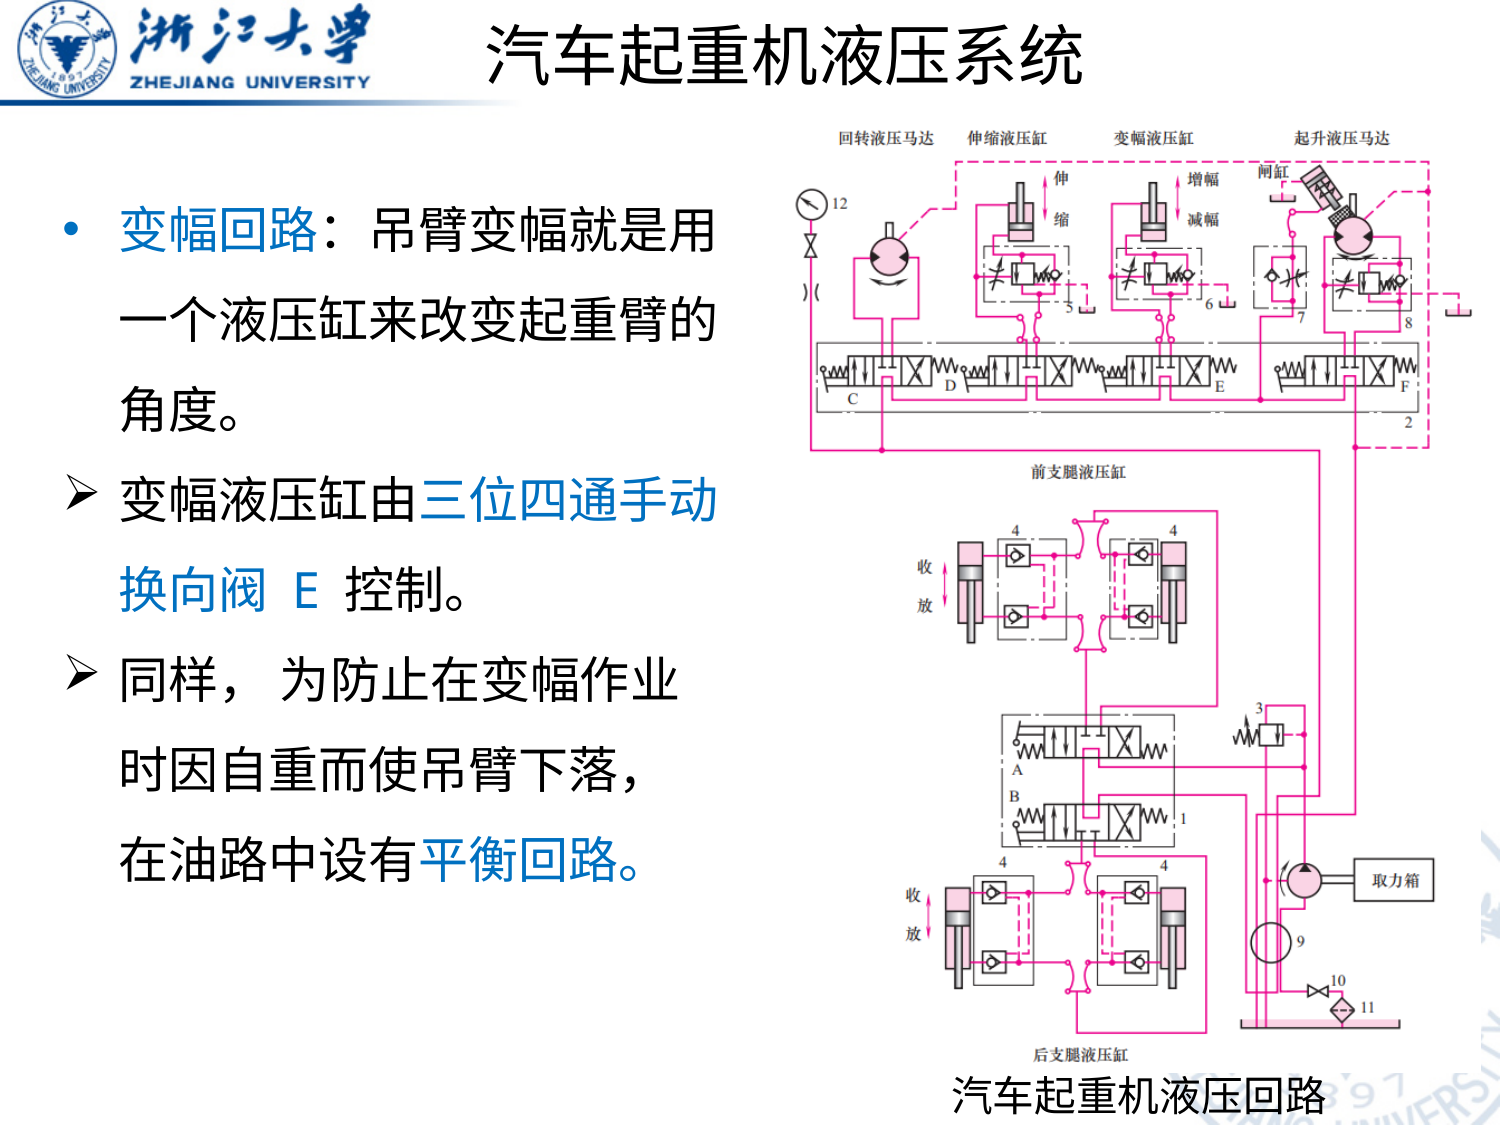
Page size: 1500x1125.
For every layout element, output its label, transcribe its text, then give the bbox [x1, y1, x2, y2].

picture [0, 0, 1500, 1125]
text_box 变幅回路：吊臂变幅就是用一个液压缸来改变起重臂的角度。 变幅液压缸由三位四通手动换向阀 E 控制。 同样， 为防止在变幅作业时因自重而使吊臂下落， 在油路中设有平衡回路。 [47, 160, 737, 896]
title 汽车起重机液压系统 [253, 3, 1317, 106]
text_box 汽车起重机液压回路 [797, 1081, 1481, 1125]
